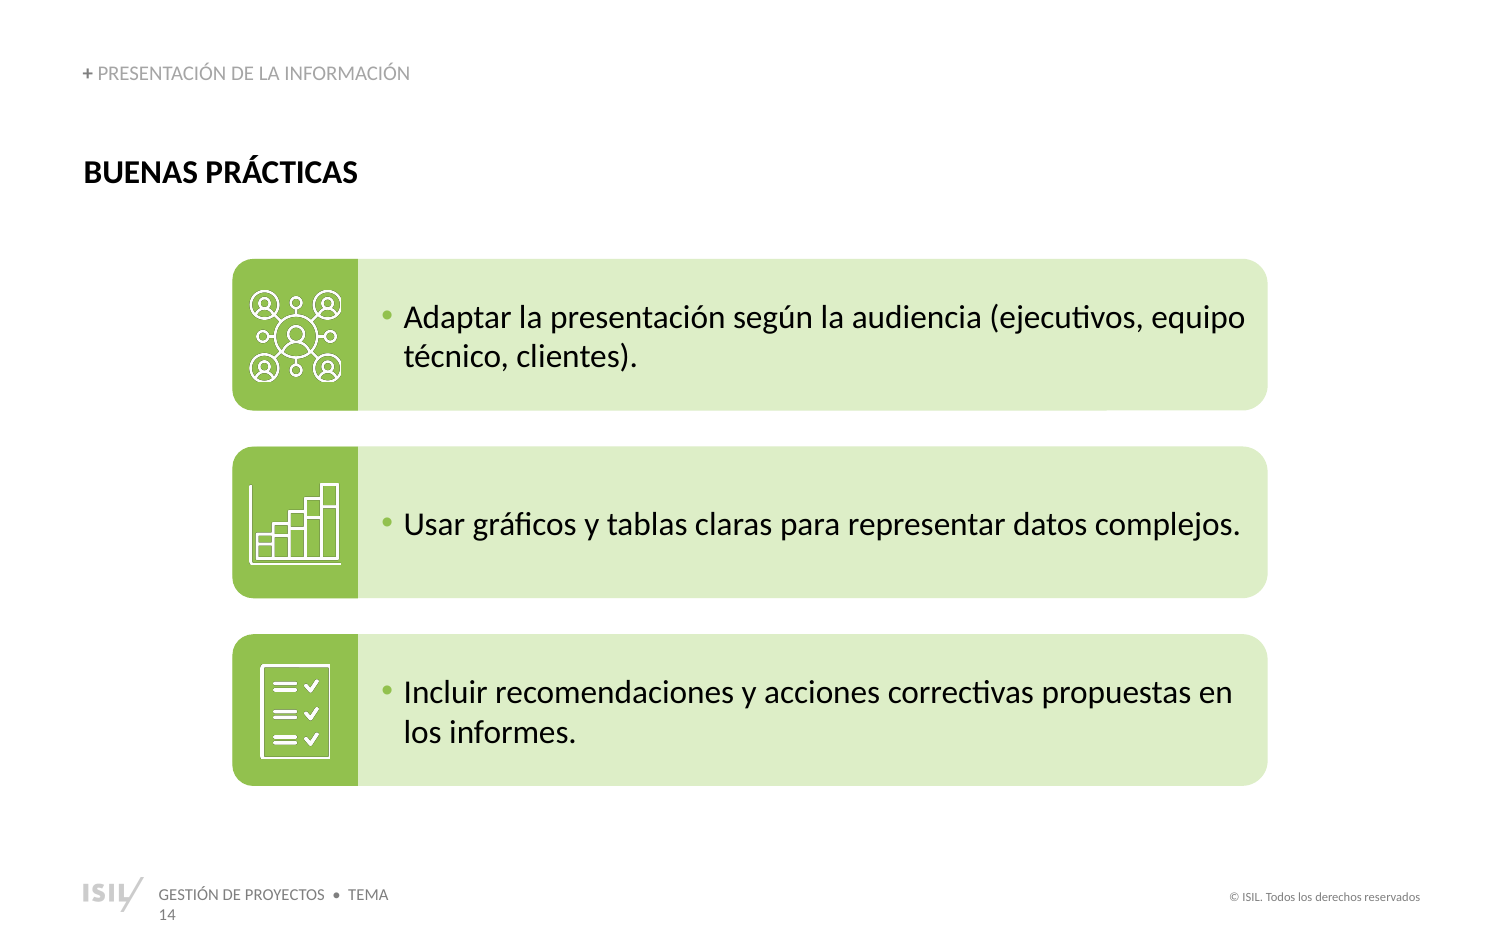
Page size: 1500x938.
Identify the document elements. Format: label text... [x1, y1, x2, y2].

text_box + PRESENTACIÓN DE LA INFORMACIÓN [82, 61, 482, 85]
text_box BUENAS PRÁCTICAS [83, 150, 537, 197]
picture [248, 483, 342, 566]
picture [249, 290, 341, 382]
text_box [232, 258, 1268, 787]
picture [260, 663, 330, 759]
